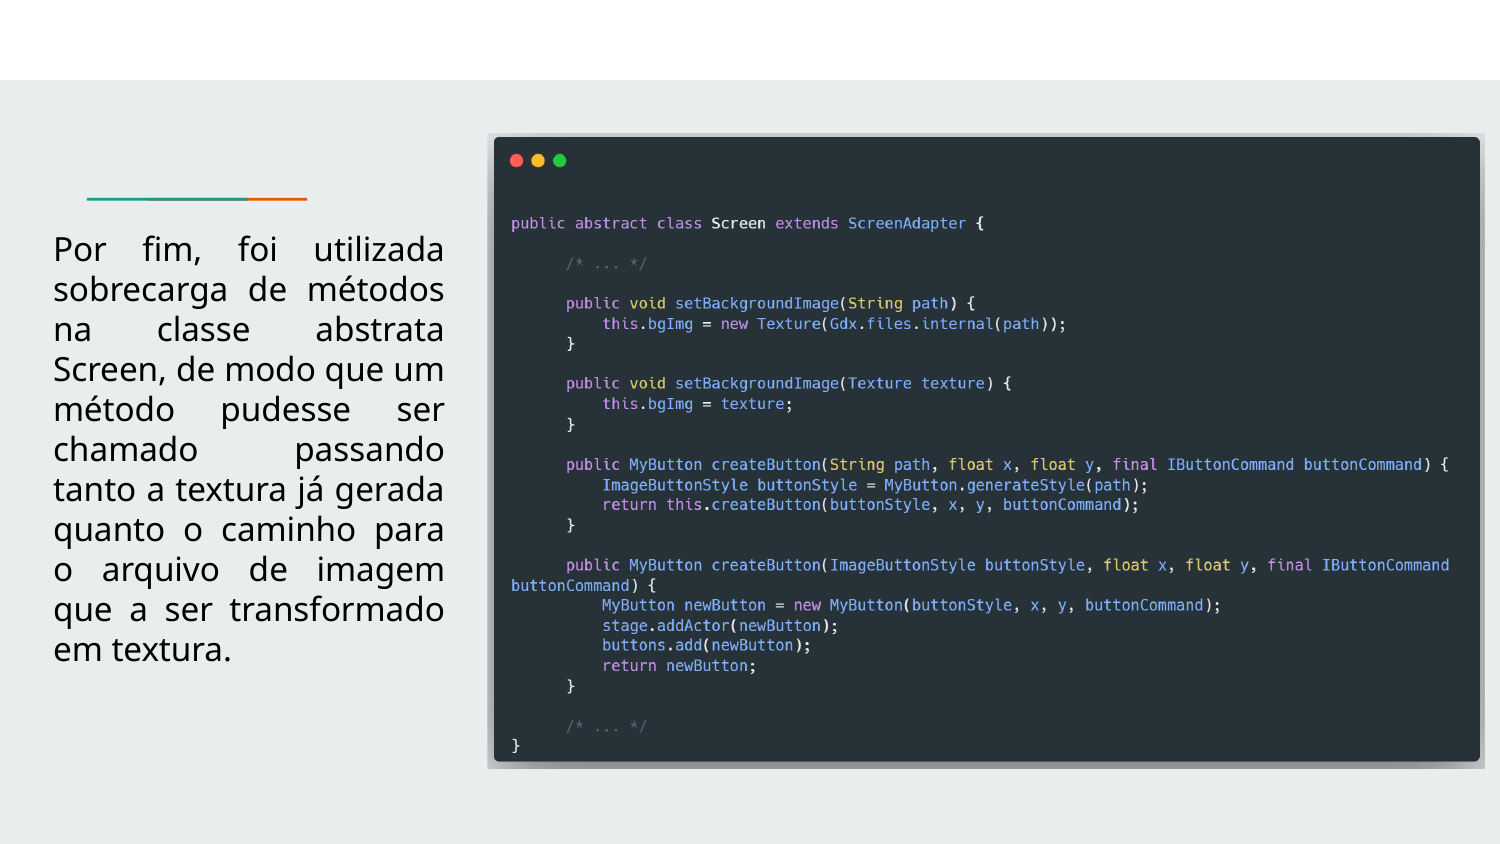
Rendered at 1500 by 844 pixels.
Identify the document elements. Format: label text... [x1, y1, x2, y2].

text_box Por fim, foi utilizada sobrecarga de métodos na classe abstrata Screen, de modo que um método pudesse ser chamado passando tanto a textura já gerada quanto o caminho para o arquivo de imagem que a ser transformado em textura. [38, 213, 461, 683]
picture [486, 132, 1486, 769]
